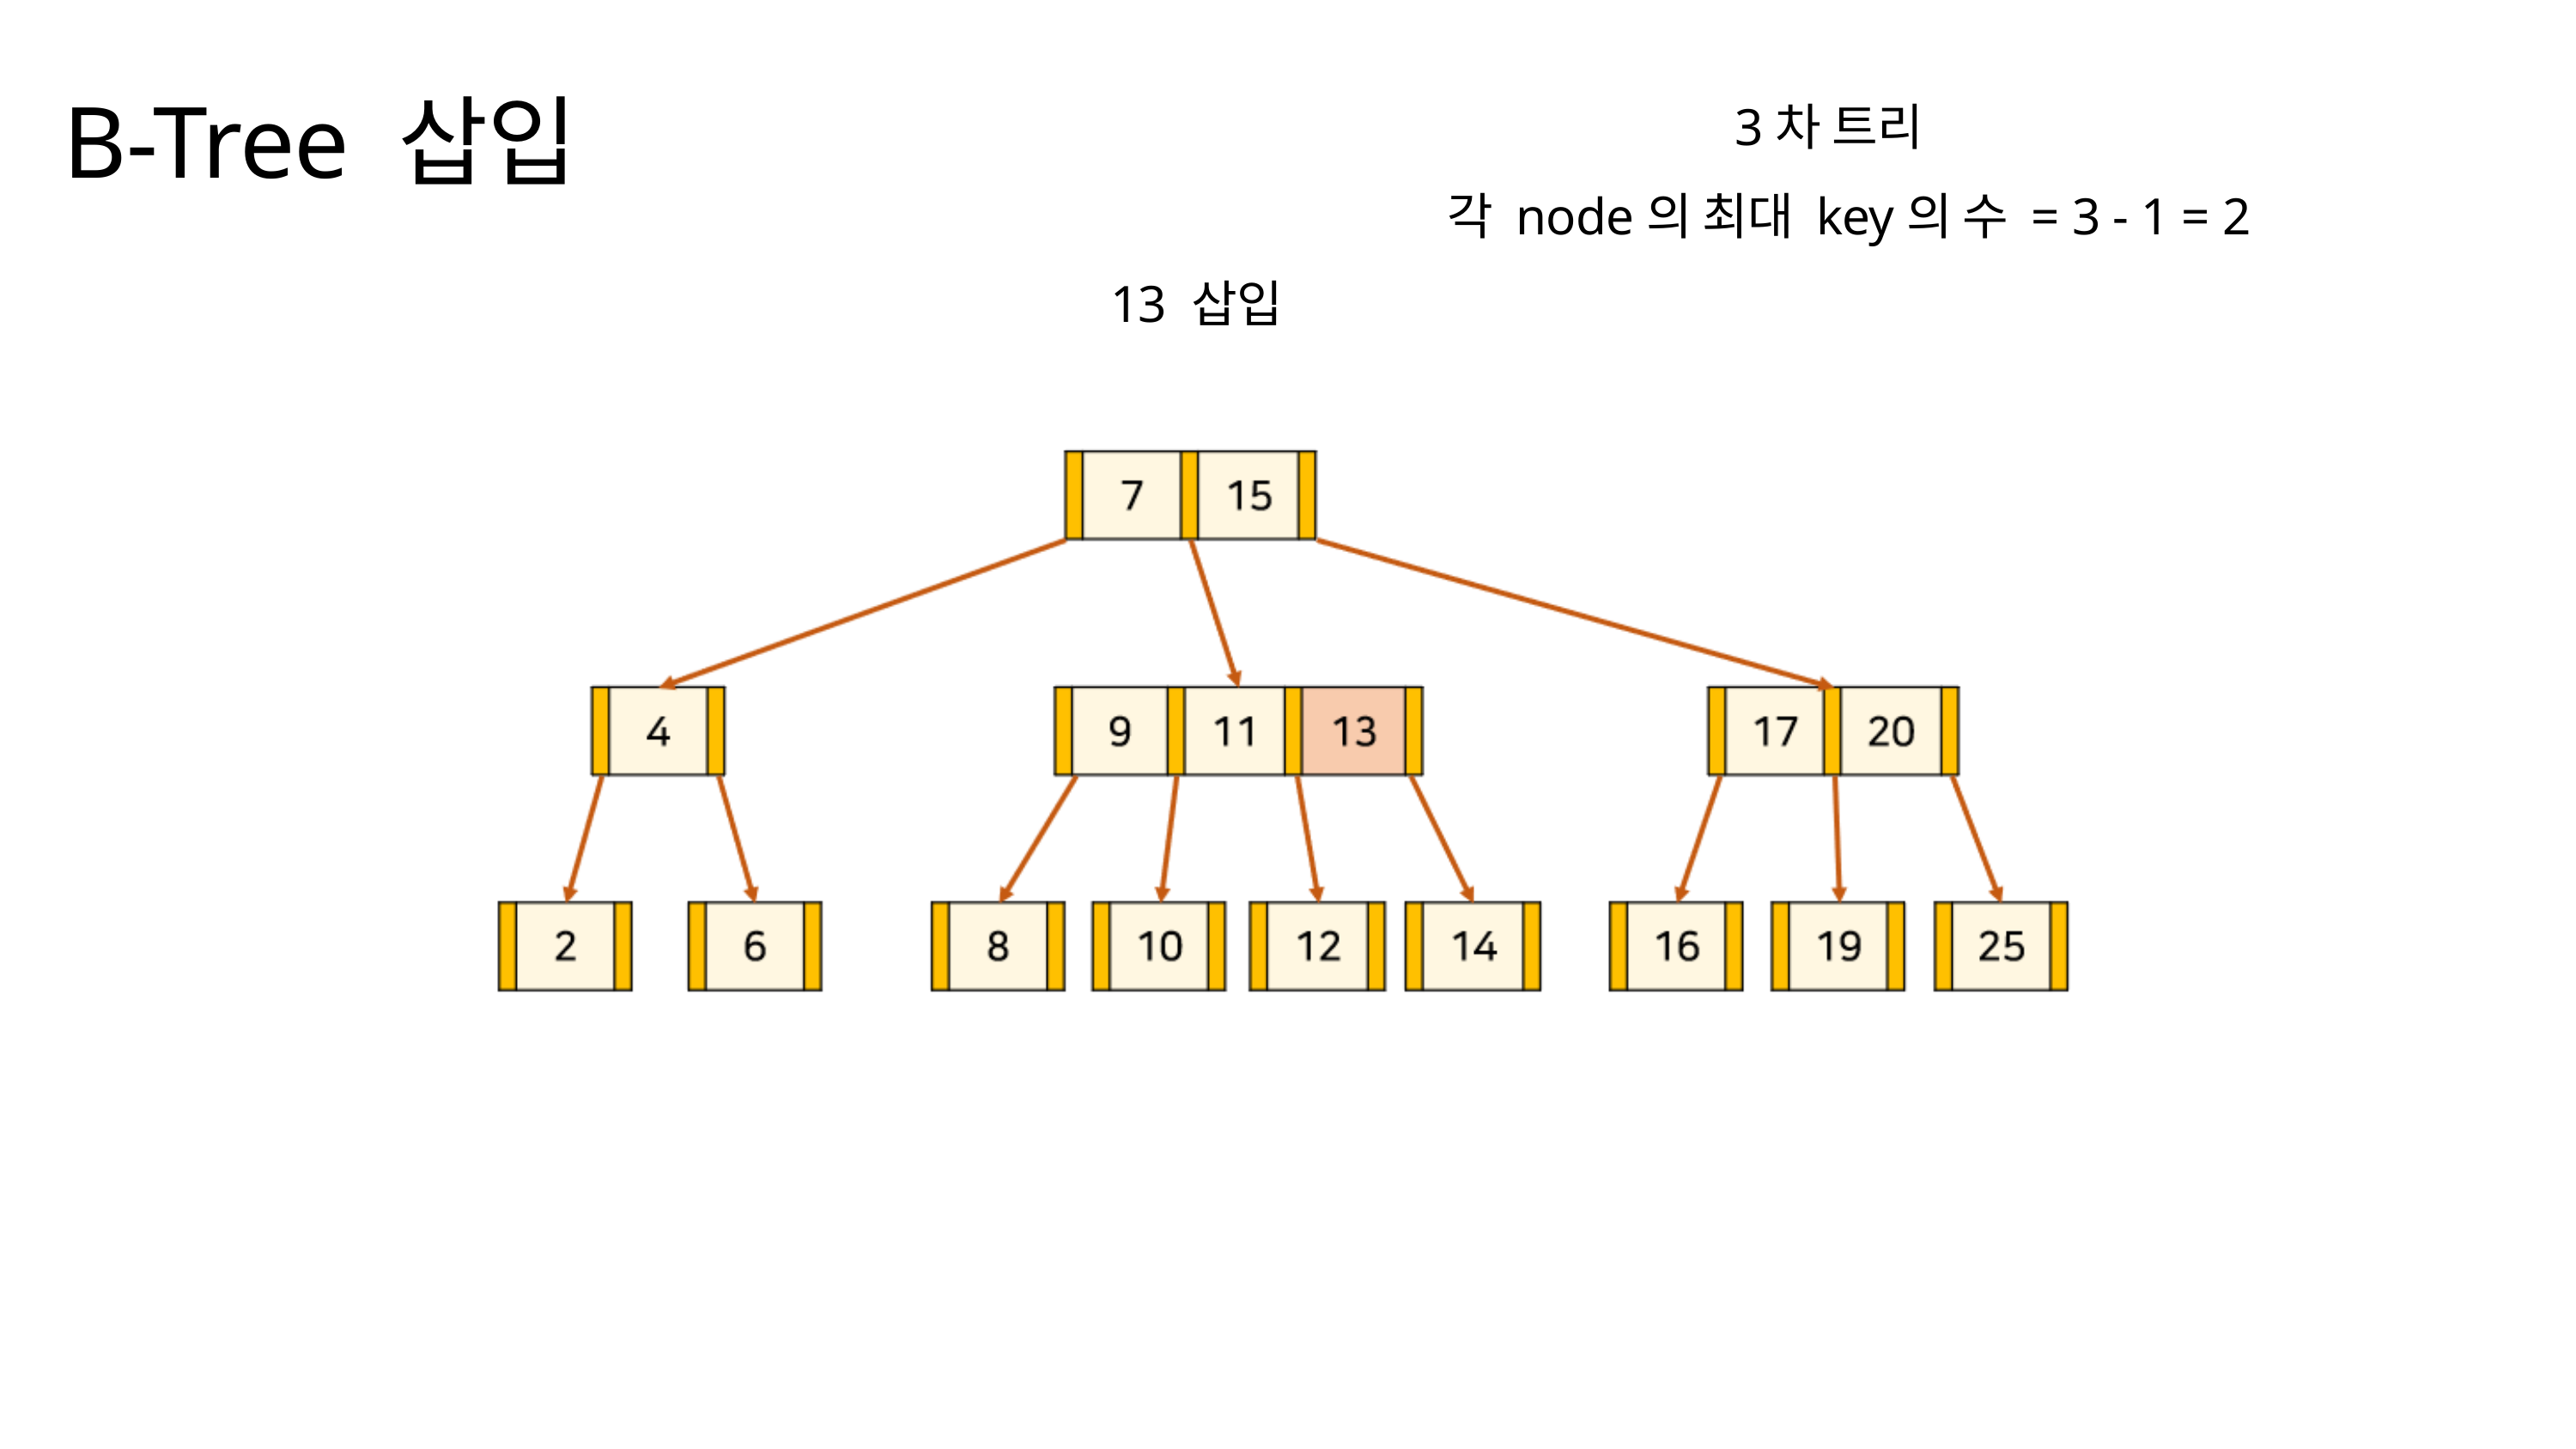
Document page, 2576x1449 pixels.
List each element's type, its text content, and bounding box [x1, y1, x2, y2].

text_box 3차 트리 [1735, 85, 2002, 155]
text_box 각 node의 최대 key의 수 = 3 - 1 = 2 [1447, 174, 2262, 246]
text_box [465, 419, 2111, 1029]
text_box B-Tree 삽입 [64, 59, 587, 198]
text_box 13 삽입 [1110, 261, 1294, 332]
